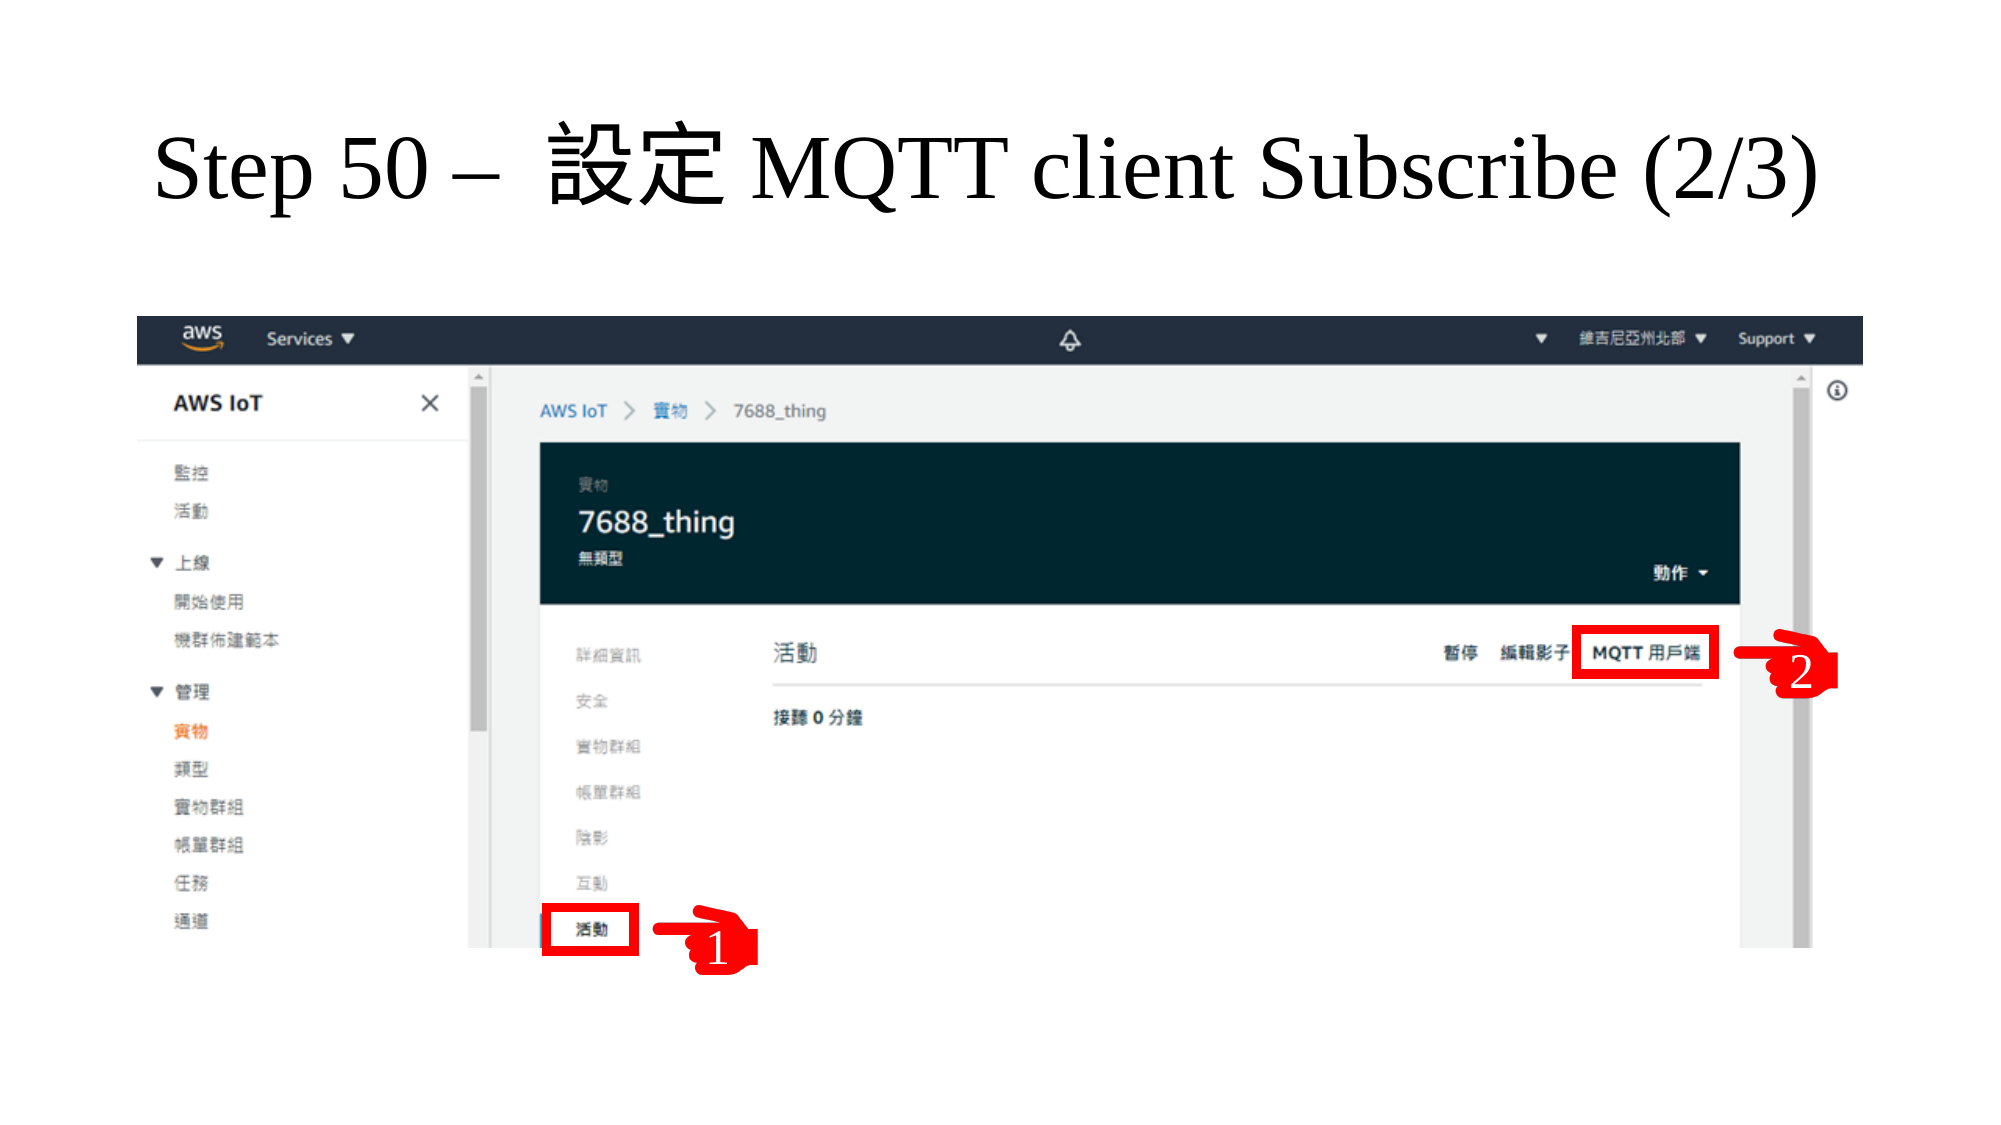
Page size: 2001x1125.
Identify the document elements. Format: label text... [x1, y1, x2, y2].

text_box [1726, 604, 1845, 723]
text_box [546, 948, 635, 952]
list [137, 316, 1863, 948]
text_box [645, 880, 765, 1000]
title Step 50 – 設定MQTT client Subscribe (2/3) [137, 59, 1863, 278]
